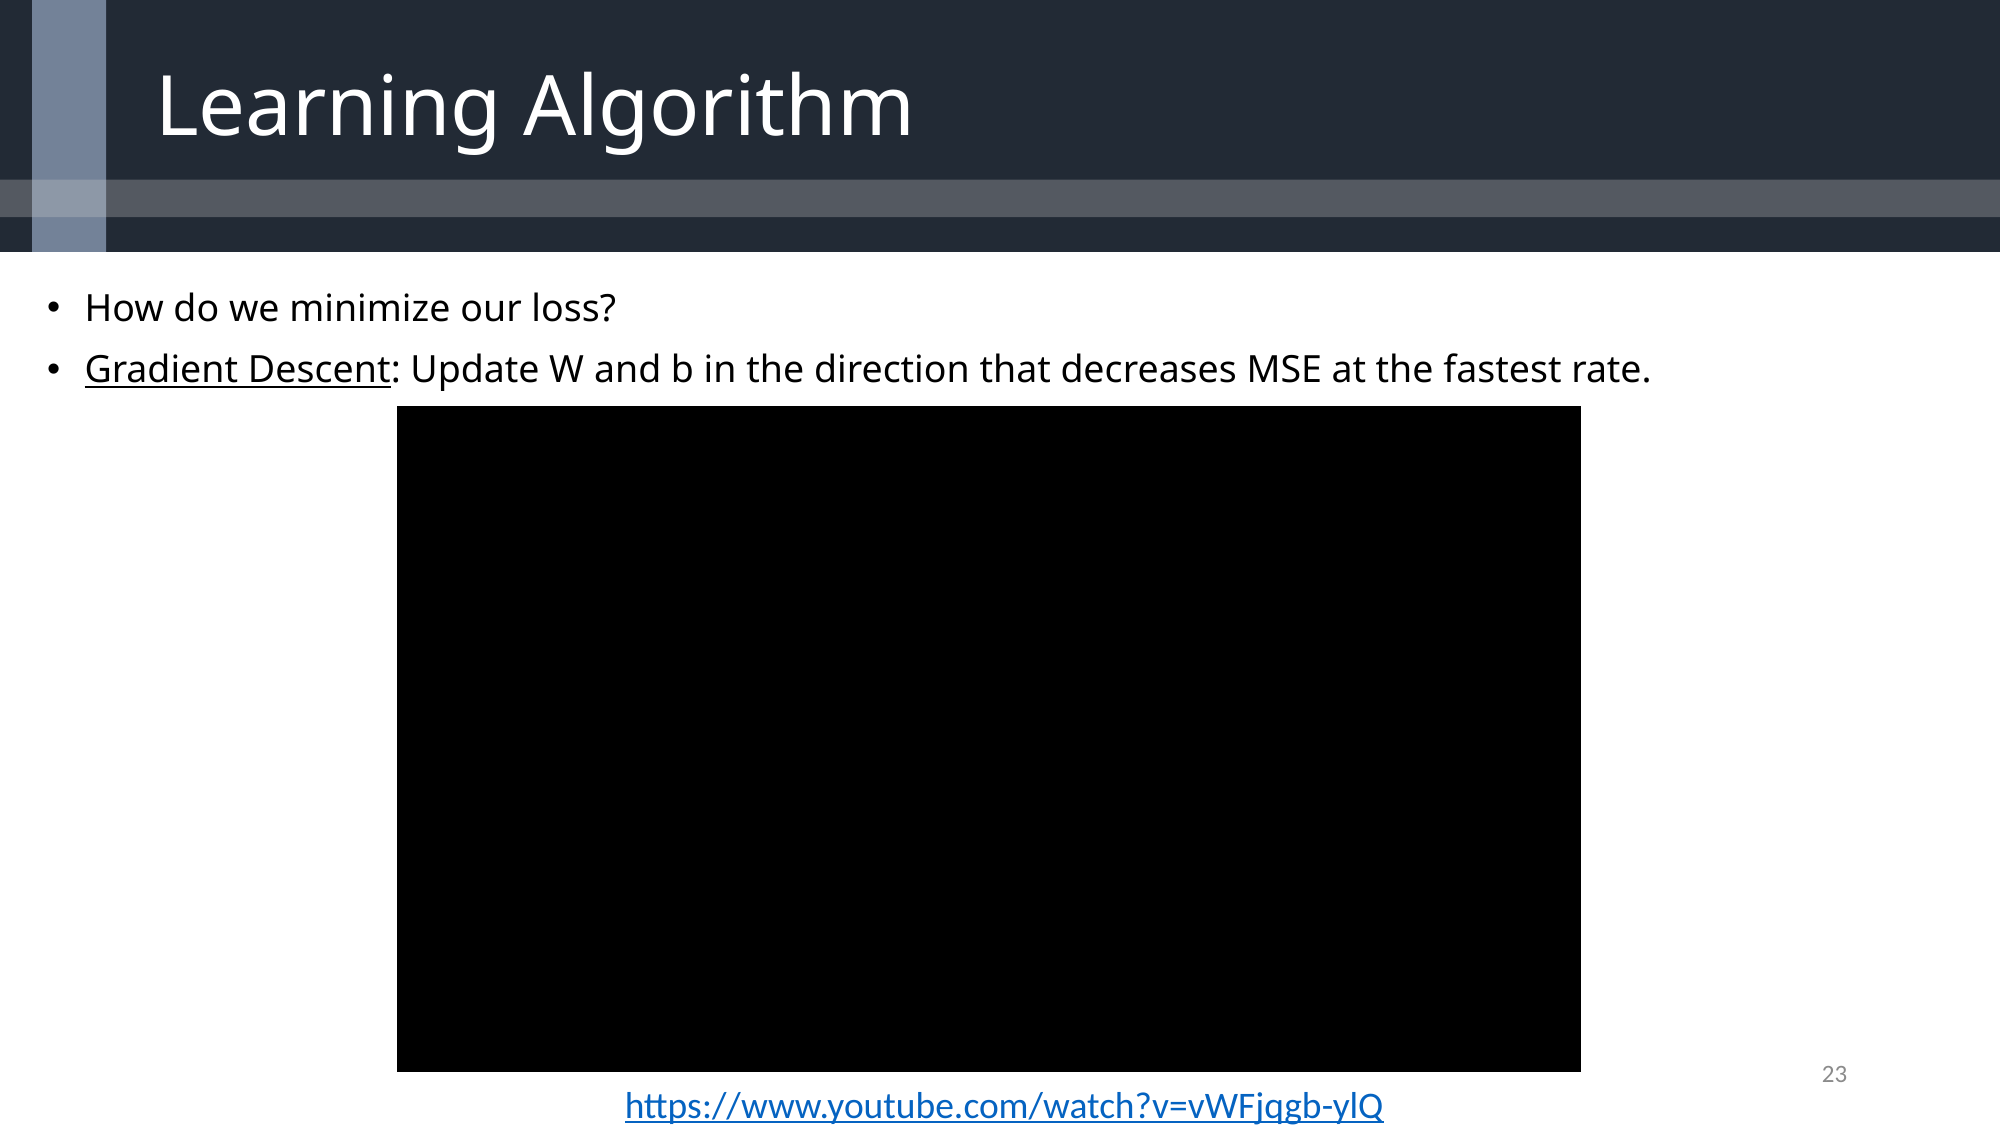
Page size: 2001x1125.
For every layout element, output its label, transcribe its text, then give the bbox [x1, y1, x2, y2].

text_box [0, 218, 31, 253]
list How do we minimize our loss? Gradient Descent: Update W and b in the direction that decreases MSE at the fastest rate. https://www.youtube.com/watch?v=vWFjqgb-ylQ [32, 281, 1977, 1073]
text_box [31, 218, 107, 253]
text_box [396, 406, 1582, 1073]
title Learning Algorithm [140, 29, 1928, 178]
text_box [107, 218, 2000, 253]
text_box [0, 178, 2000, 218]
text_box [0, 0, 31, 178]
slide_number 23 [1412, 1042, 1863, 1103]
text_box [31, 0, 107, 178]
text_box [107, 0, 2000, 178]
